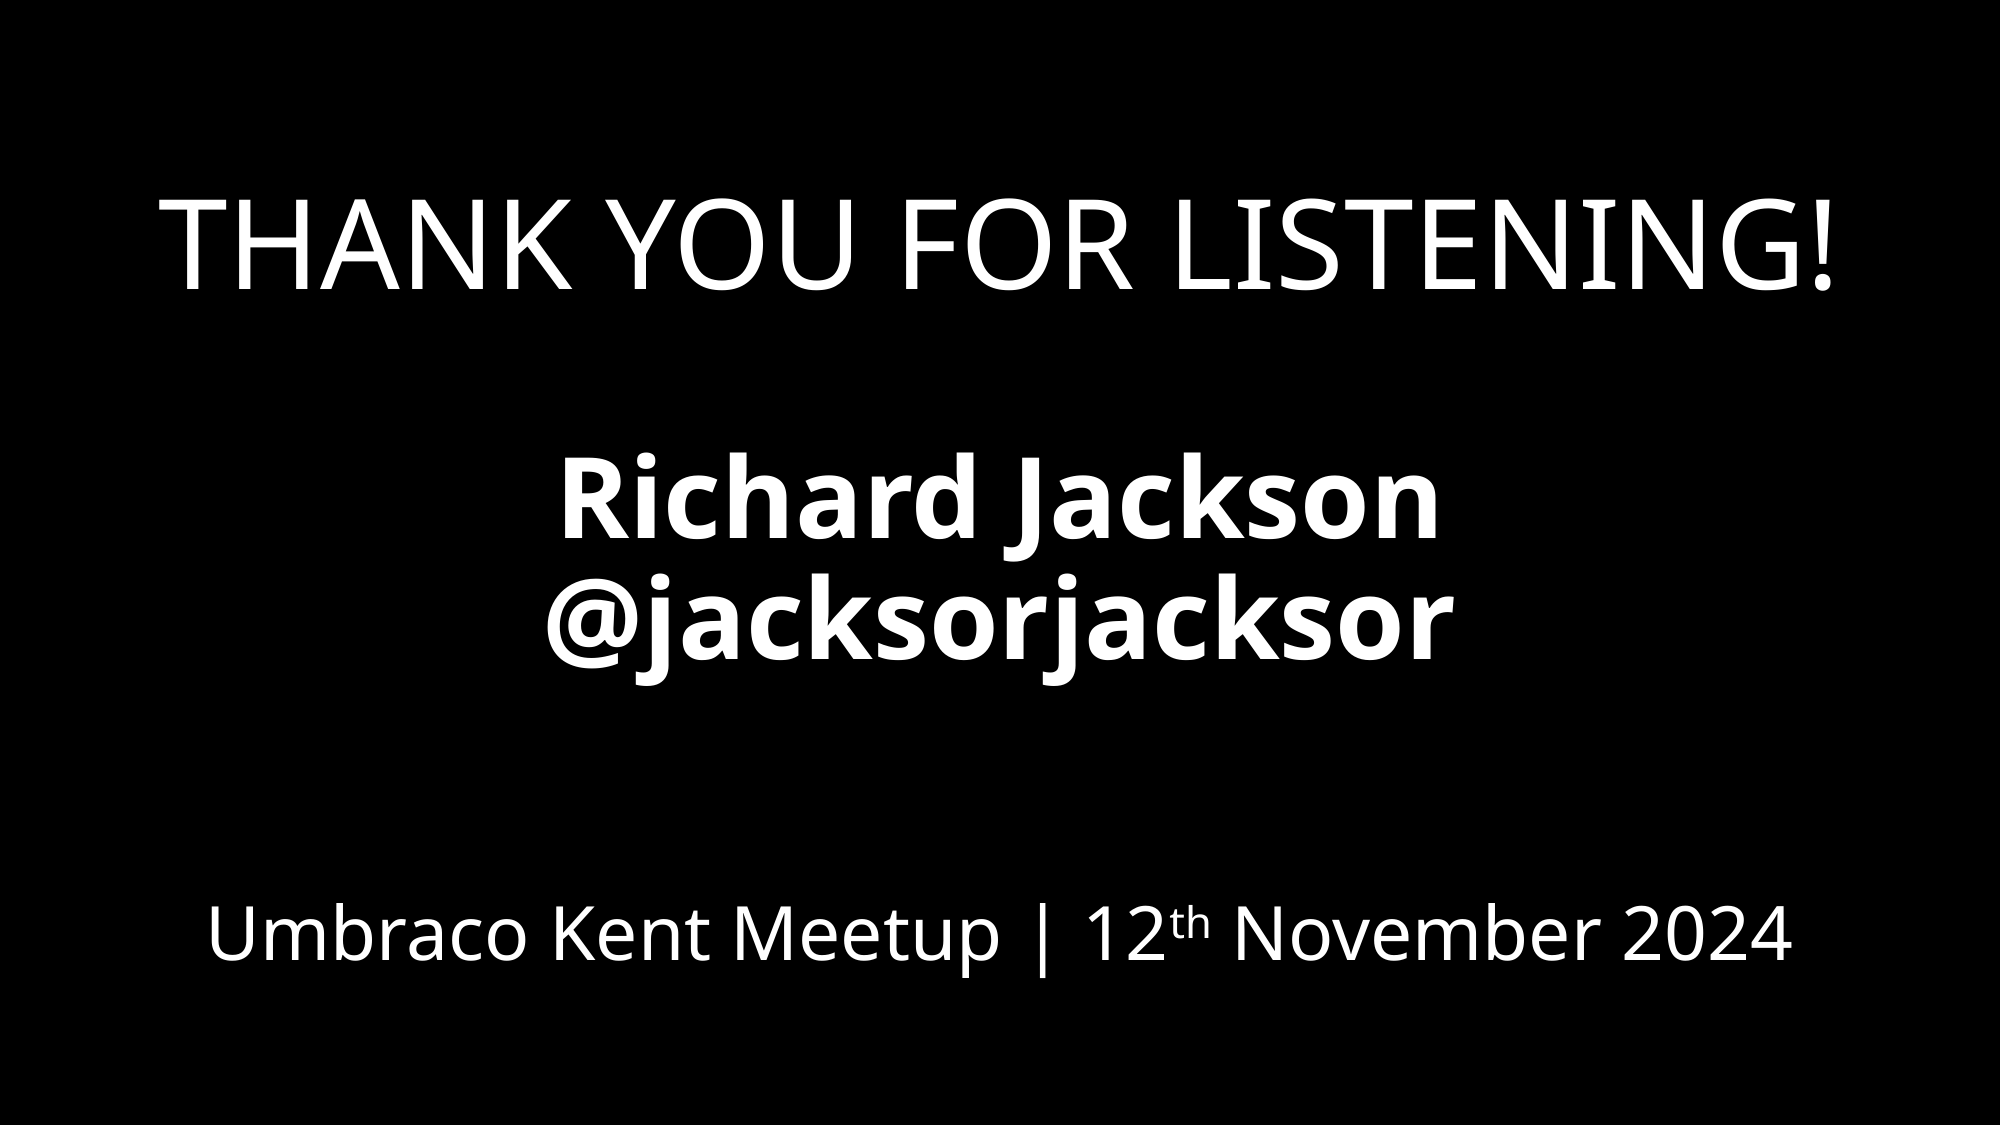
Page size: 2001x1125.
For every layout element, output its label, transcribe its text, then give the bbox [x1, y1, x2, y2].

text_box Richard Jackson @jacksorjacksor [137, 453, 1863, 672]
text_box Umbraco Kent Meetup | 12th November 2024 [137, 827, 1863, 1046]
title Thank you for listening! [137, 130, 1863, 349]
